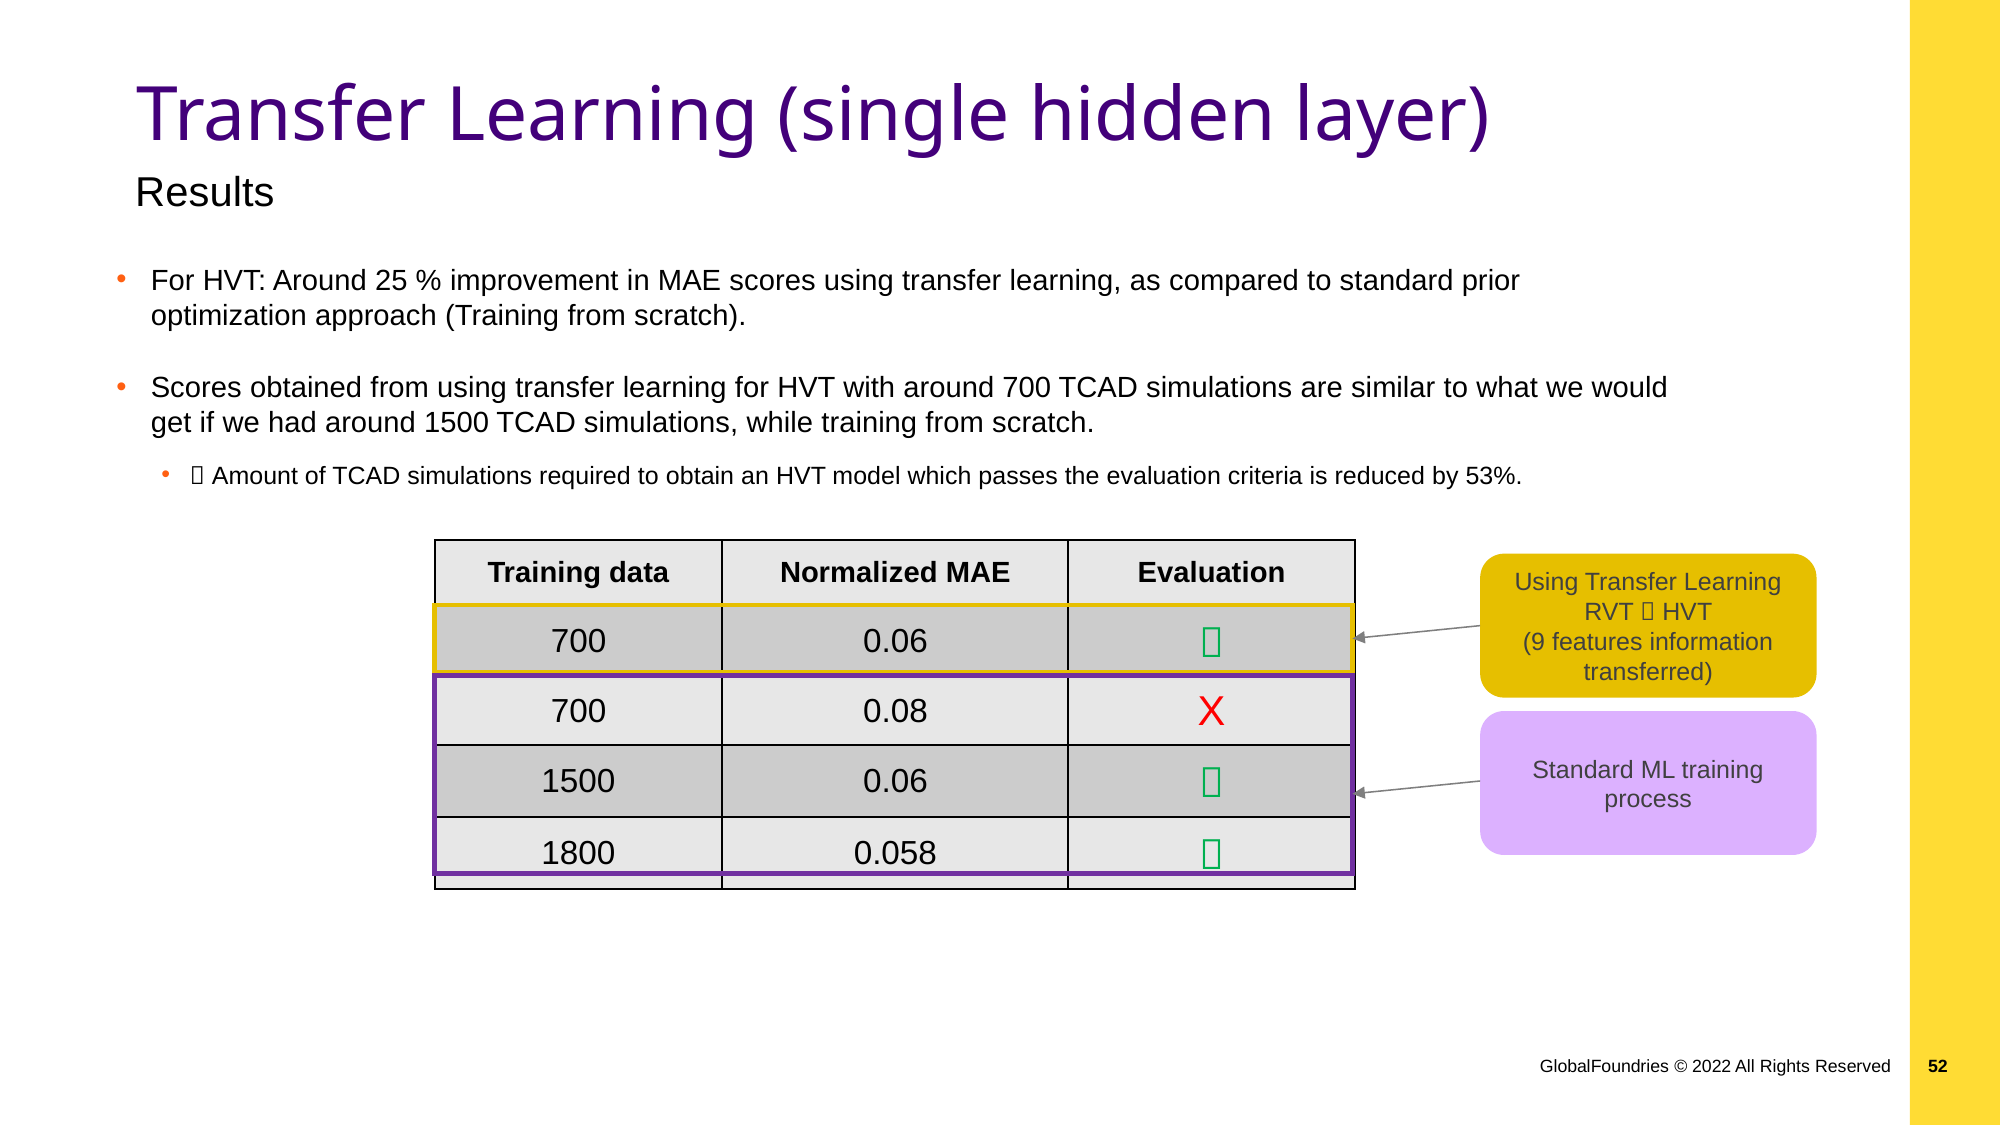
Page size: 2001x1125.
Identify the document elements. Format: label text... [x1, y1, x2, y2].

table_cell 1800 [436, 875, 721, 888]
text_box Using Transfer Learning RVT  HVT (9 features information transferred) [1479, 552, 1818, 699]
title Transfer Learning (single hidden layer) [136, 65, 1792, 159]
text_box [434, 604, 1354, 673]
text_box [1352, 625, 1481, 639]
list For HVT: Around 25 % improvement in MAE scores using transfer learning, as compared to standard prior optimization approach (Training from scratch). Scores obtained from using transfer learning for HVT with around 700 TCAD simulations are similar to what we would get if we had around 1500 TCAD simulations, while training from scratch.  Amount of TCAD simulations required to obtain an HVT model which passes the evaluation criteria is reduced by 53%. [116, 261, 1674, 653]
slide_number GlobalFoundries © 2022 All Rights Reserved [1508, 1047, 1899, 1108]
text_box Standard ML training process [1479, 709, 1818, 857]
text_box [434, 675, 1354, 875]
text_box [1352, 780, 1481, 794]
table_header Evaluation [1069, 541, 1354, 604]
table_cell  [1069, 875, 1354, 888]
table_header Training data [436, 541, 721, 604]
table_cell 0.058 [723, 875, 1067, 888]
slide_number 52 [1899, 1047, 1963, 1108]
table_header Normalized MAE [723, 541, 1067, 604]
text_box Results [135, 164, 869, 229]
